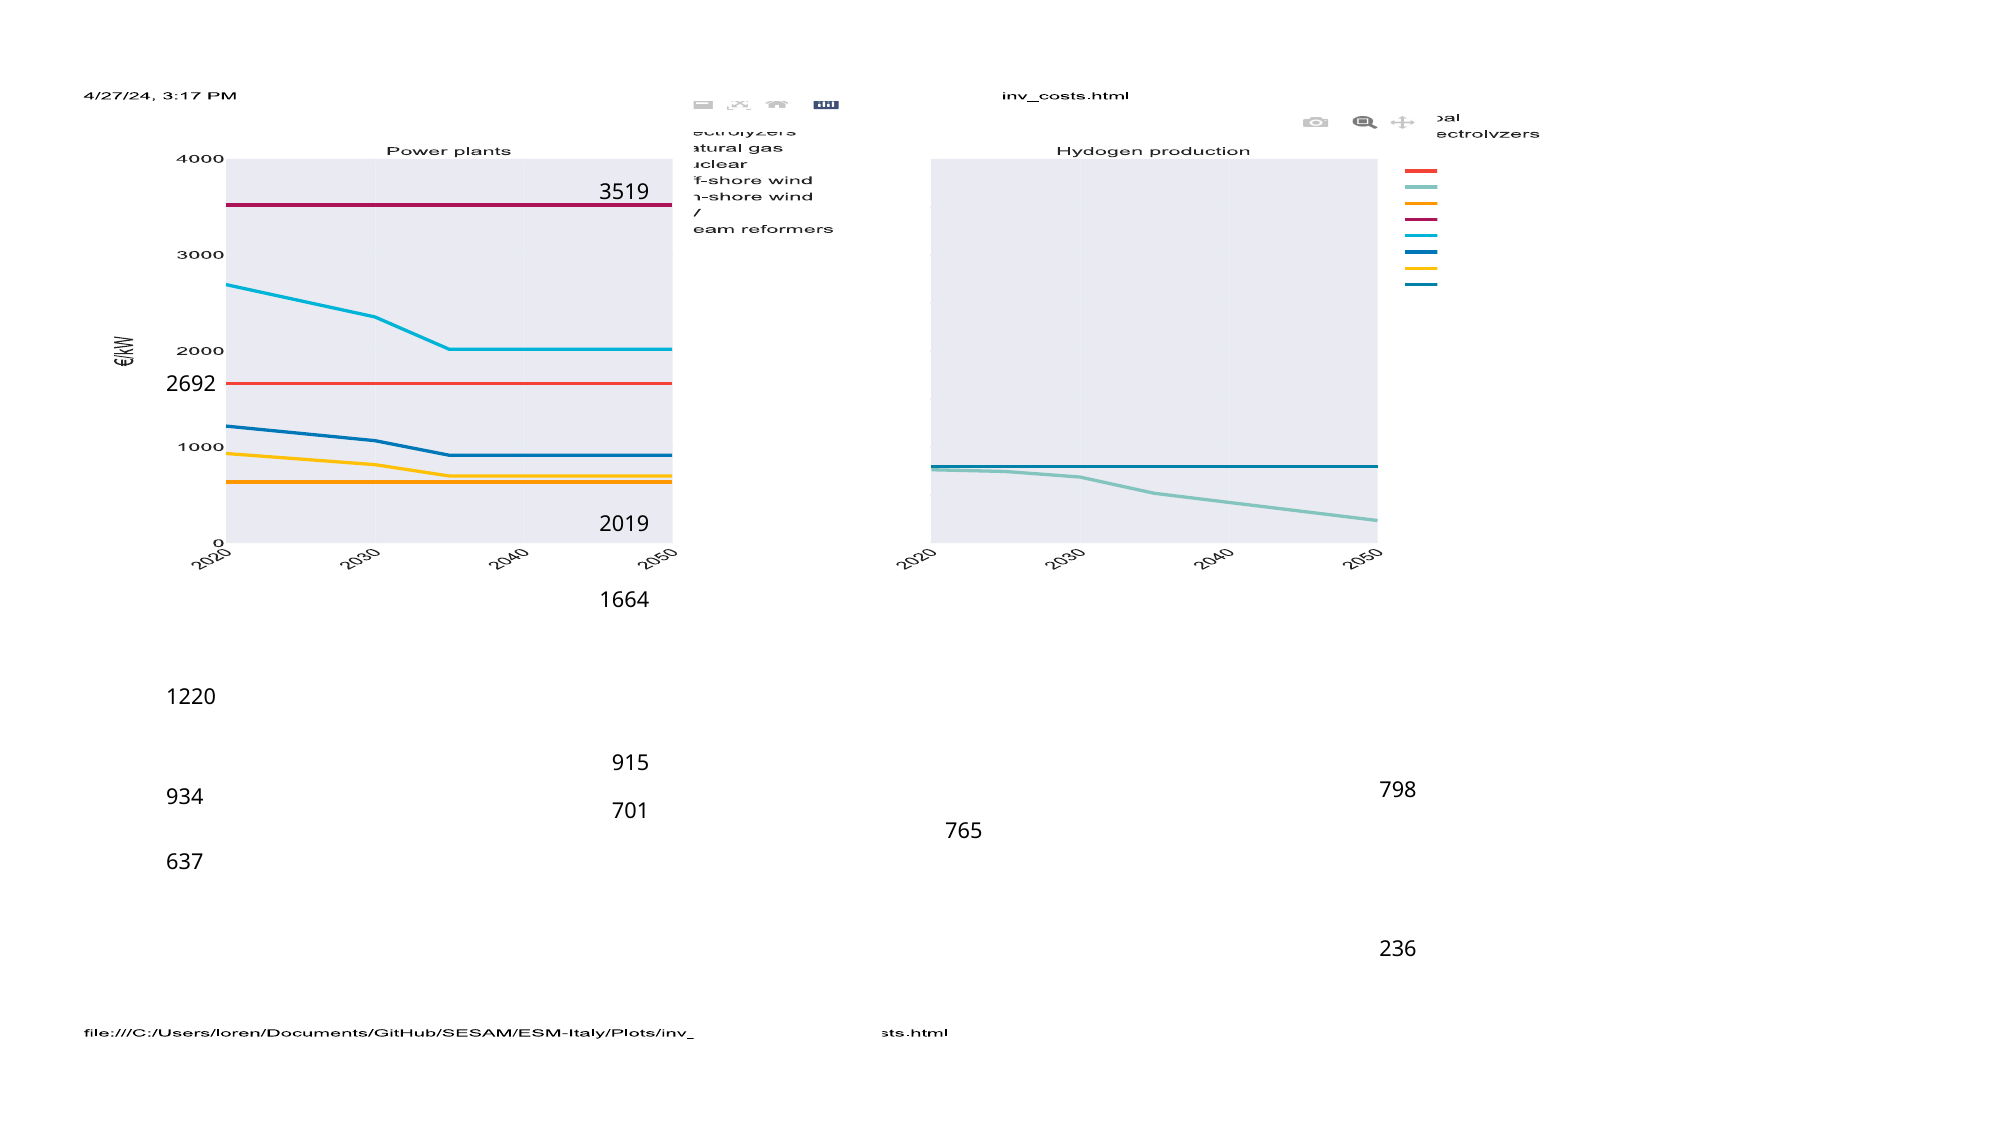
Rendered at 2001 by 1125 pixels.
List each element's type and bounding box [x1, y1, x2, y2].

picture [881, 70, 1674, 1055]
text_box [695, 101, 930, 326]
picture [17, 70, 695, 1055]
